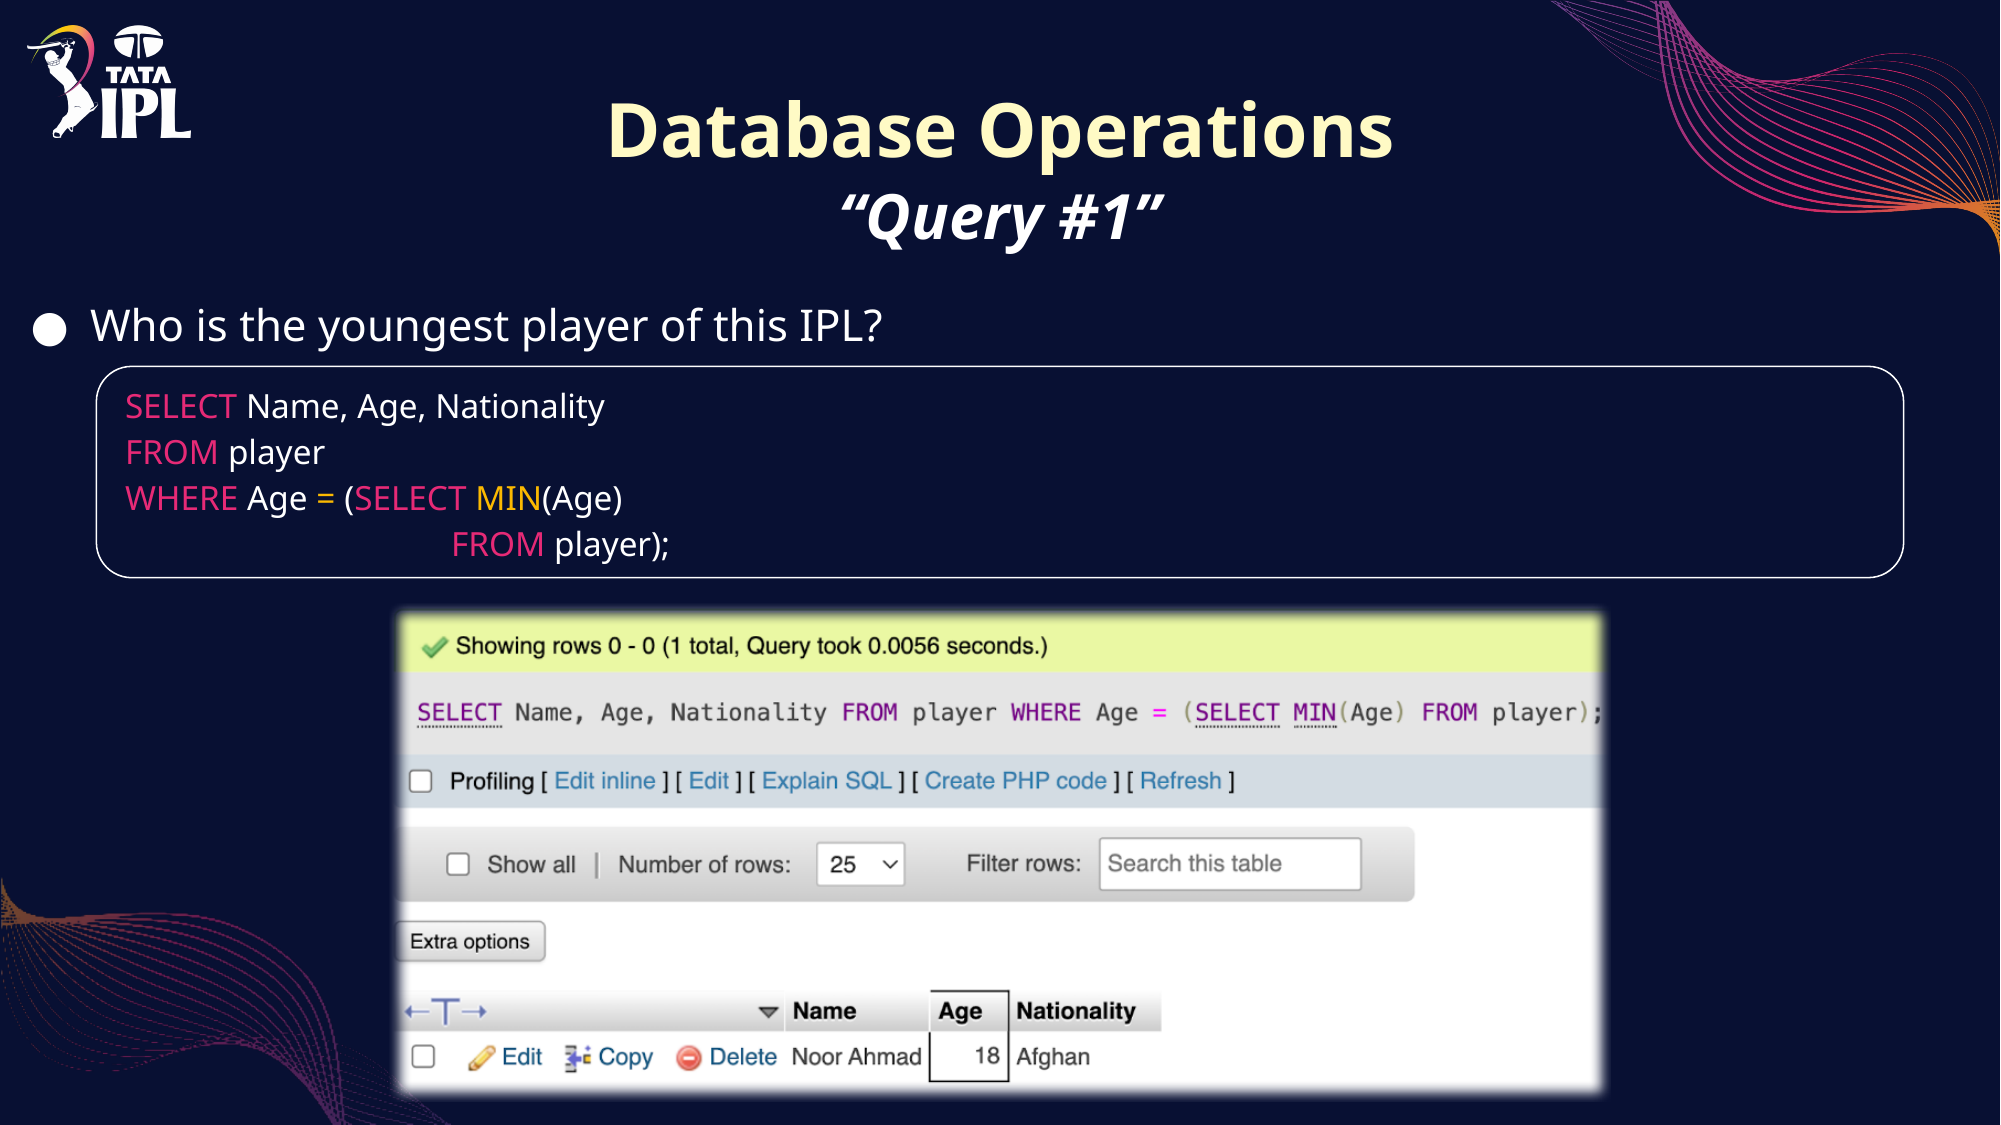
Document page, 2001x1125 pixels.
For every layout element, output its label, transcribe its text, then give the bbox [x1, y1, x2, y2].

picture [1548, 0, 2000, 257]
picture [0, 602, 1611, 1125]
text_box Database Operations [0, 75, 1543, 169]
text_box [114, 366, 1886, 371]
text_box “Query #1” [0, 169, 1544, 260]
text_box [111, 571, 1889, 578]
text_box Who is the youngest player of this IPL? [0, 282, 2000, 358]
picture [26, 25, 191, 138]
text_box SELECT Name, Age, Nationality FROM player WHERE Age = (SELECT MIN(Age) FROM player); [0, 371, 2000, 571]
